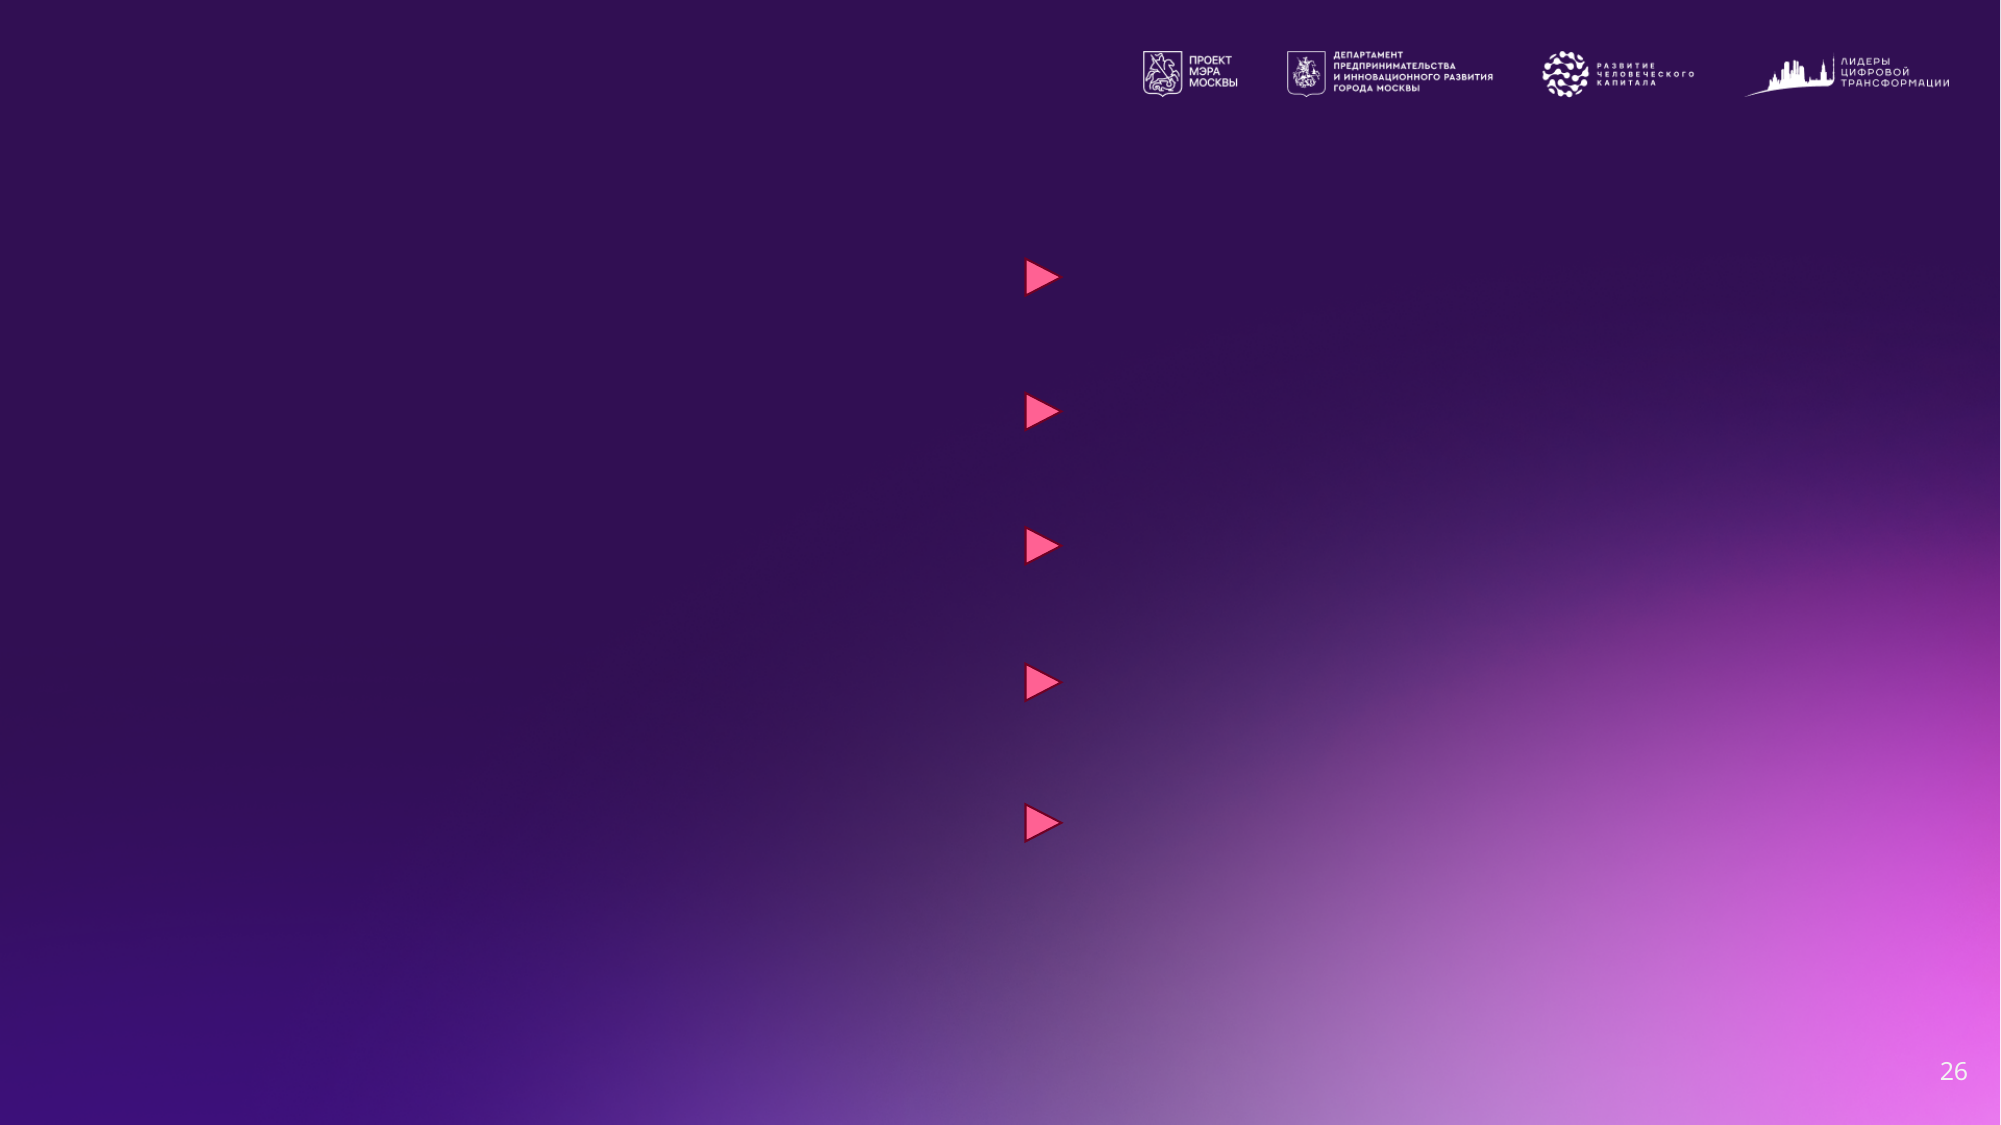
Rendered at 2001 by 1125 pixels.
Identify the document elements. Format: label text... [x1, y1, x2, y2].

text_box [1024, 802, 1064, 844]
slide_number 26 [1908, 1042, 2000, 1103]
text_box [1024, 525, 1064, 567]
text_box [1024, 662, 1064, 703]
picture [0, 0, 2001, 1125]
text_box [1024, 391, 1064, 432]
text_box [1024, 256, 1064, 298]
